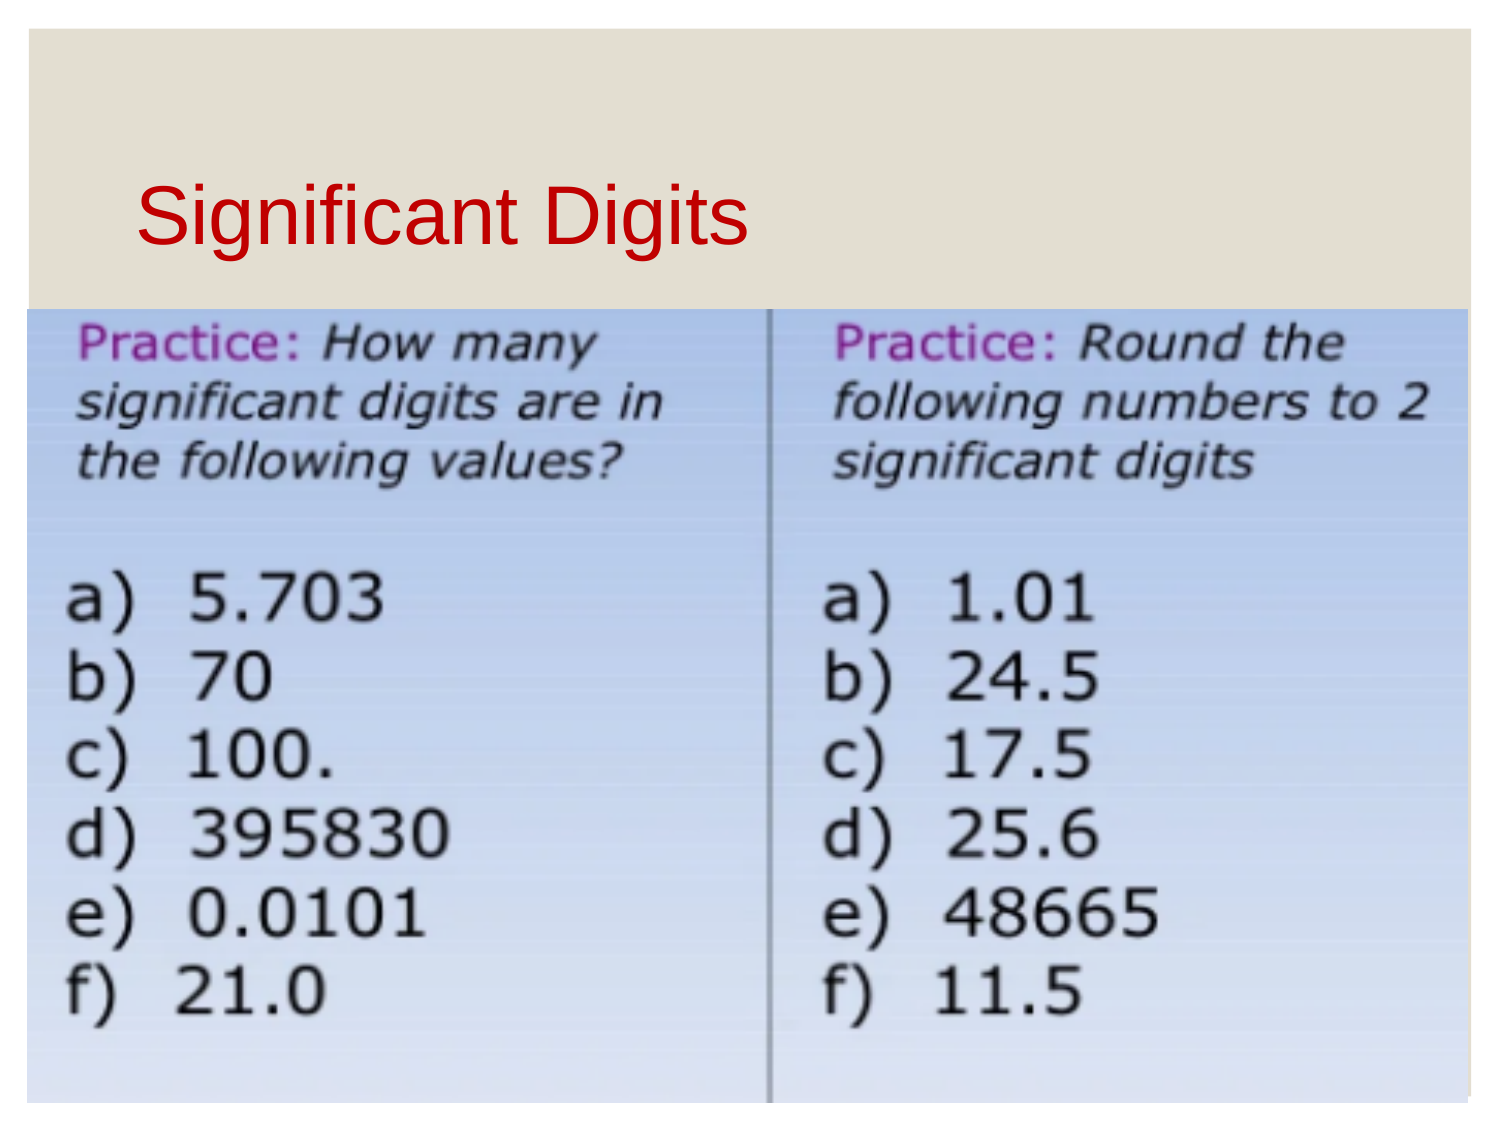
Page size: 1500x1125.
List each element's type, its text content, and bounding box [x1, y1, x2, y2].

picture [27, 309, 1468, 1103]
title Significant Digits [120, 105, 1380, 305]
